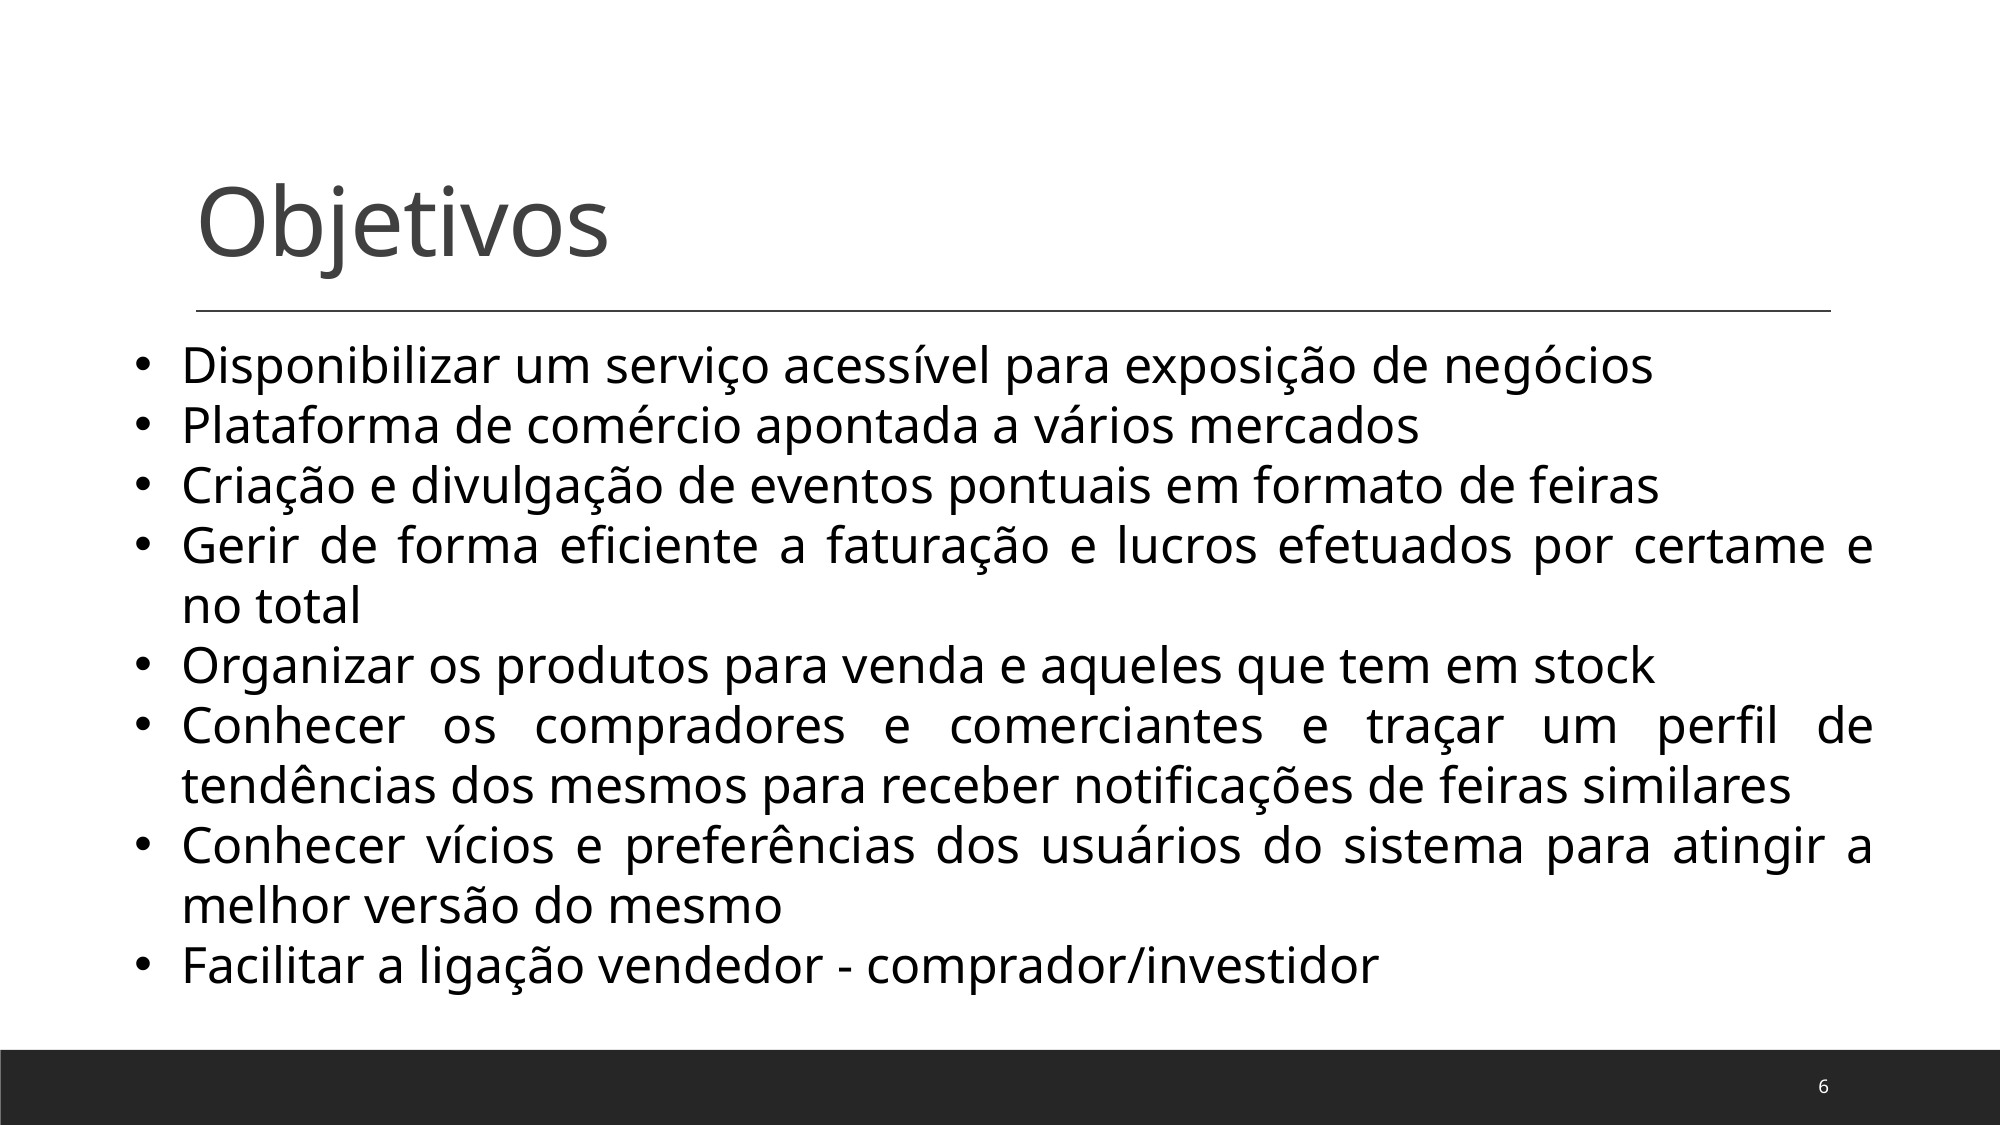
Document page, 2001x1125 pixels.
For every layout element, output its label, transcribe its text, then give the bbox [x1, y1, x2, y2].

title Objetivos [180, 47, 1830, 285]
text_box Disponibilizar um serviço acessível para exposição de negócios Plataforma de comércio apontada a vários mercados Criação e divulgação de eventos pontuais em formato de feiras Gerir de forma eficiente a faturação e lucros efetuados por certame e no total Organizar os produtos para venda e aqueles que tem em stock Conhecer os compradores e comerciantes e traçar um perfil de tendências dos mesmos para receber notificações de feiras similares Conhecer vícios e preferências dos usuários do sistema para atingir a melhor versão do mesmo Facilitar a ligação vendedor - comprador/investidor [119, 326, 1891, 1001]
slide_number 6 [1803, 1057, 1932, 1118]
